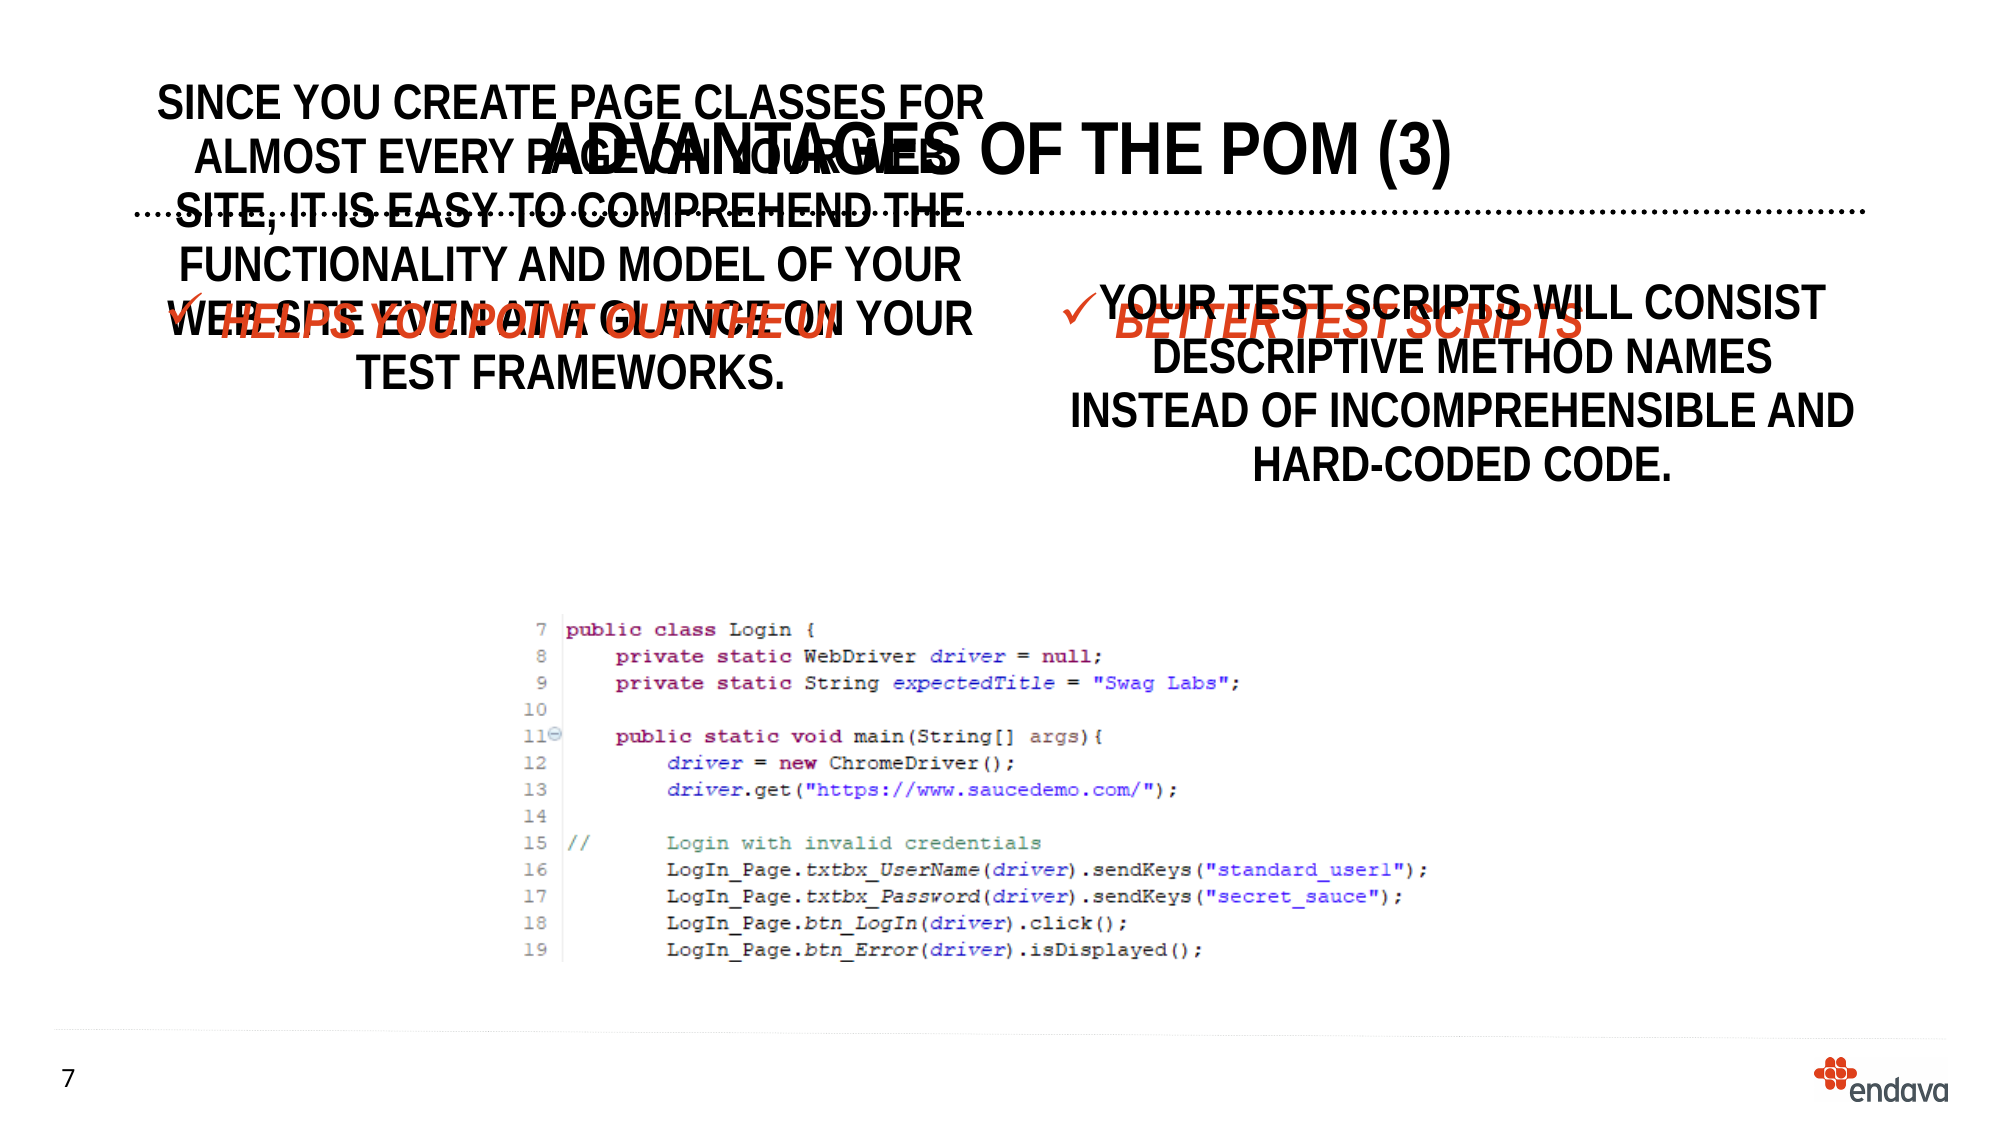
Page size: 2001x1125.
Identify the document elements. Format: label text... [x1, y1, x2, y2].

list Your test scripts will consist descriptive method names instead of incomprehensible and hard-coded code. [1058, 358, 1882, 650]
list Better test scripts [1058, 287, 1778, 358]
list Since you create page classes for almost every page on your web site, it is easy to comprehend the functionality and model of your web site even at a glance on your test frameworks. [147, 358, 1010, 558]
picture [523, 614, 1463, 962]
picture [1814, 1057, 1948, 1102]
title Advantages of the pom (3) [198, 26, 1812, 195]
list Helps you point out the UI [164, 287, 924, 358]
